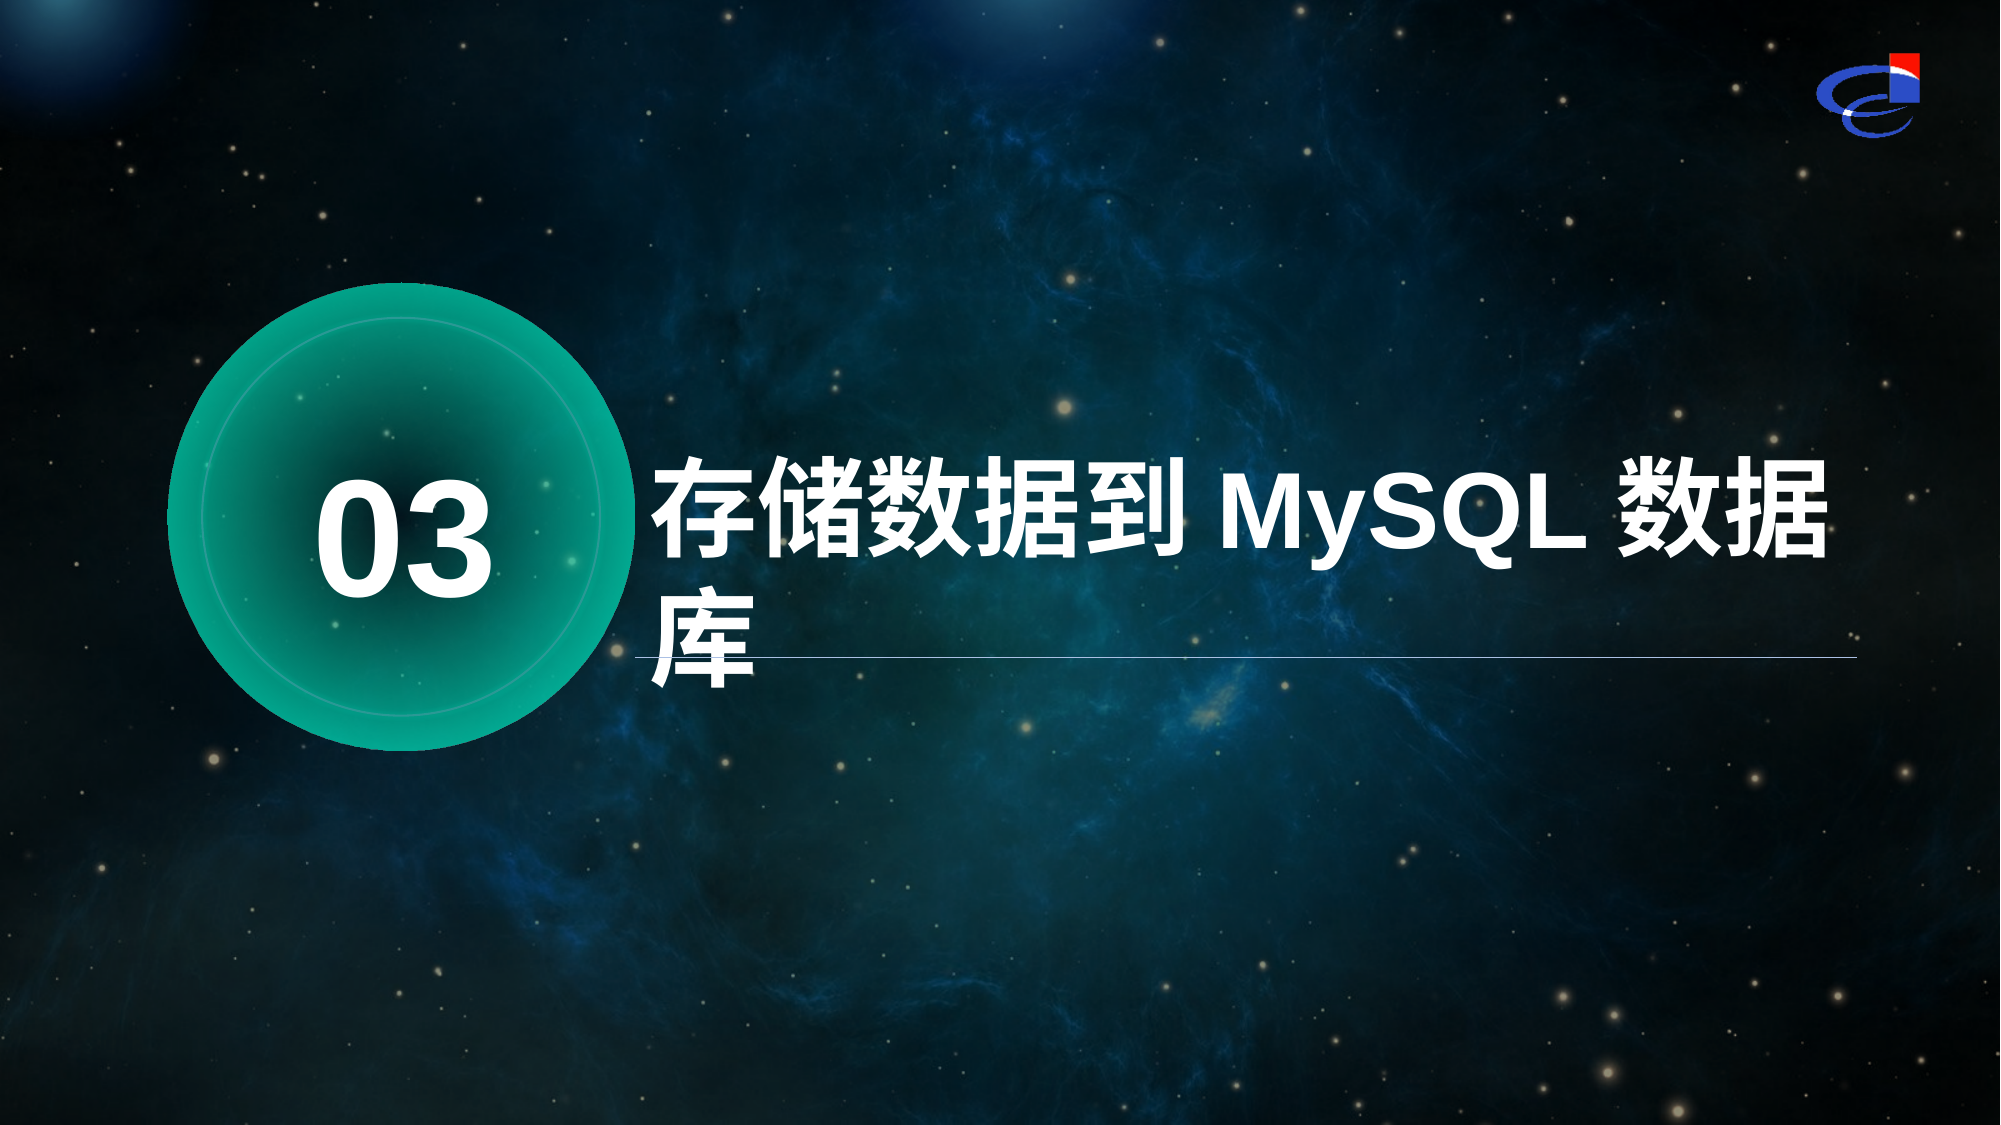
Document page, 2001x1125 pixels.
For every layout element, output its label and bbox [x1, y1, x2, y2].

picture [0, 0, 2001, 1125]
text_box [167, 282, 635, 751]
